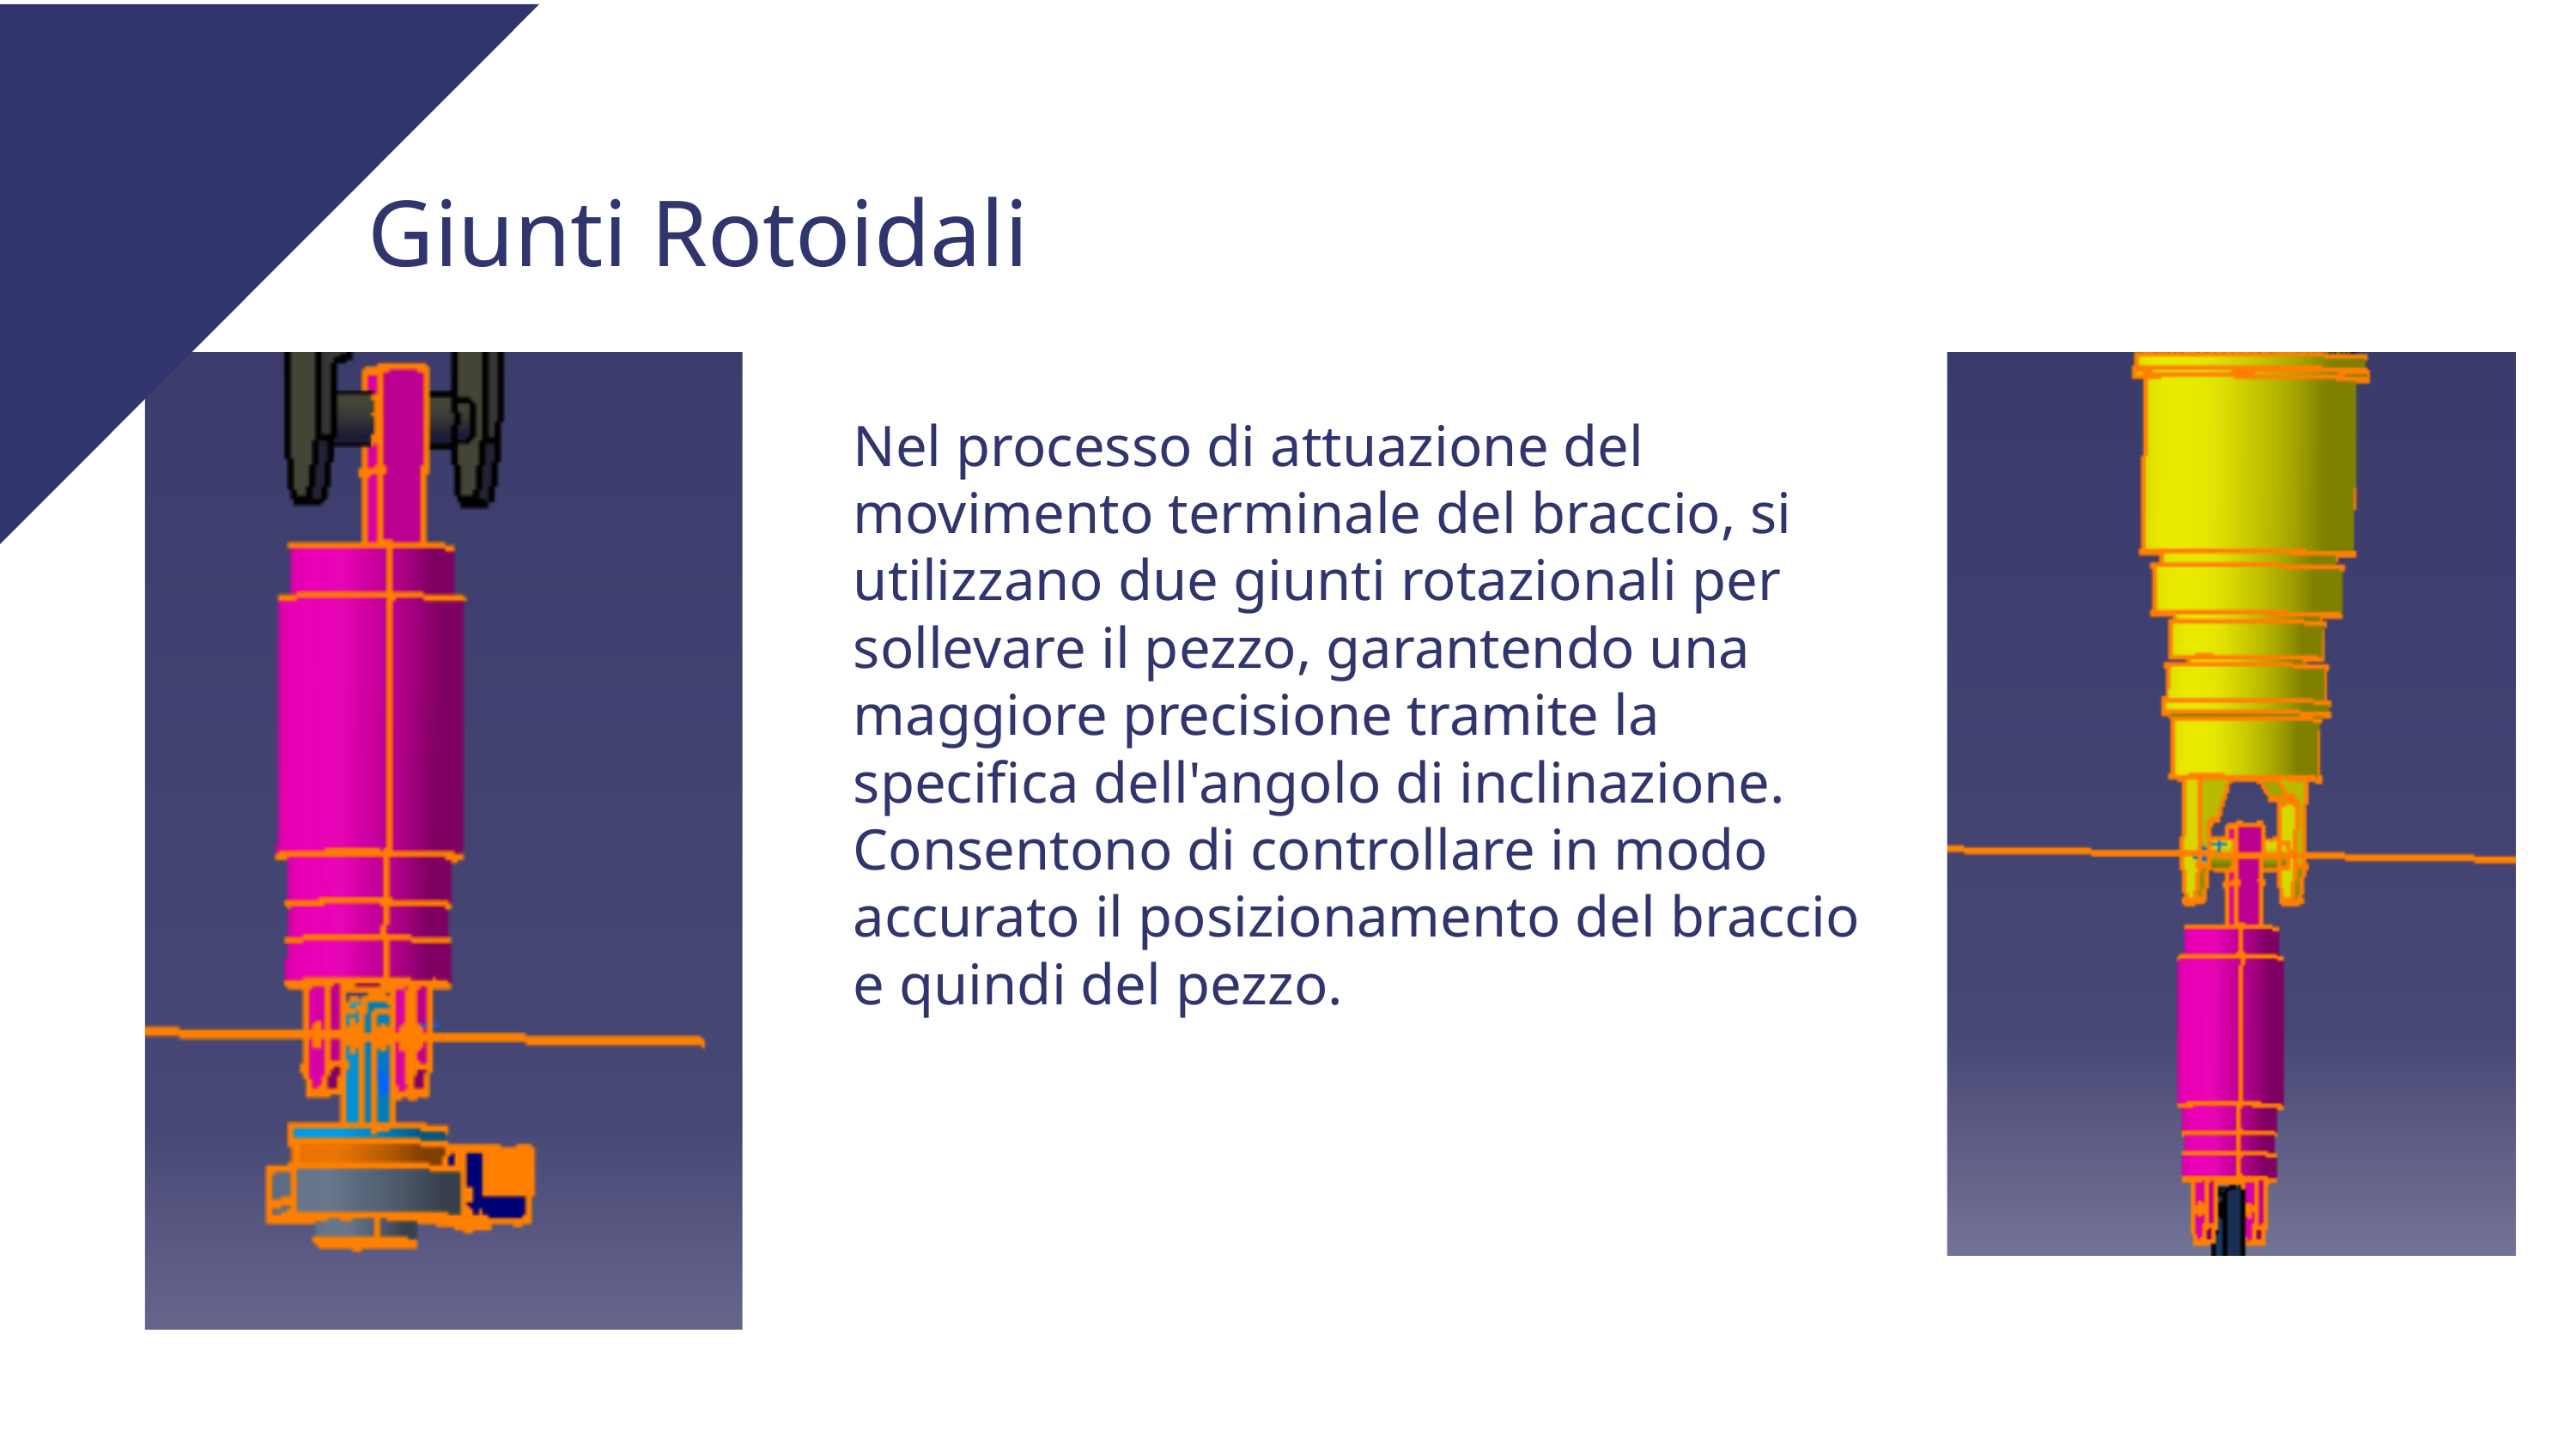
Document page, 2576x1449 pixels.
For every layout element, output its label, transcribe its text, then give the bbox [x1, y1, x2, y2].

text_box [1947, 352, 2516, 1256]
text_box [0, 4, 540, 544]
text_box [144, 352, 743, 1331]
text_box Giunti Rotoidali [544, 175, 1116, 286]
text_box Nel processo di attuazione del movimento terminale del braccio, si utilizzano due giunti rotazionali per sollevare il pezzo, garantendo una maggiore precisione tramite la specifica dell'angolo di inclinazione. Consentono di controllare in modo accurato il posizionamento del braccio e quindi del pezzo. [853, 410, 1881, 1083]
